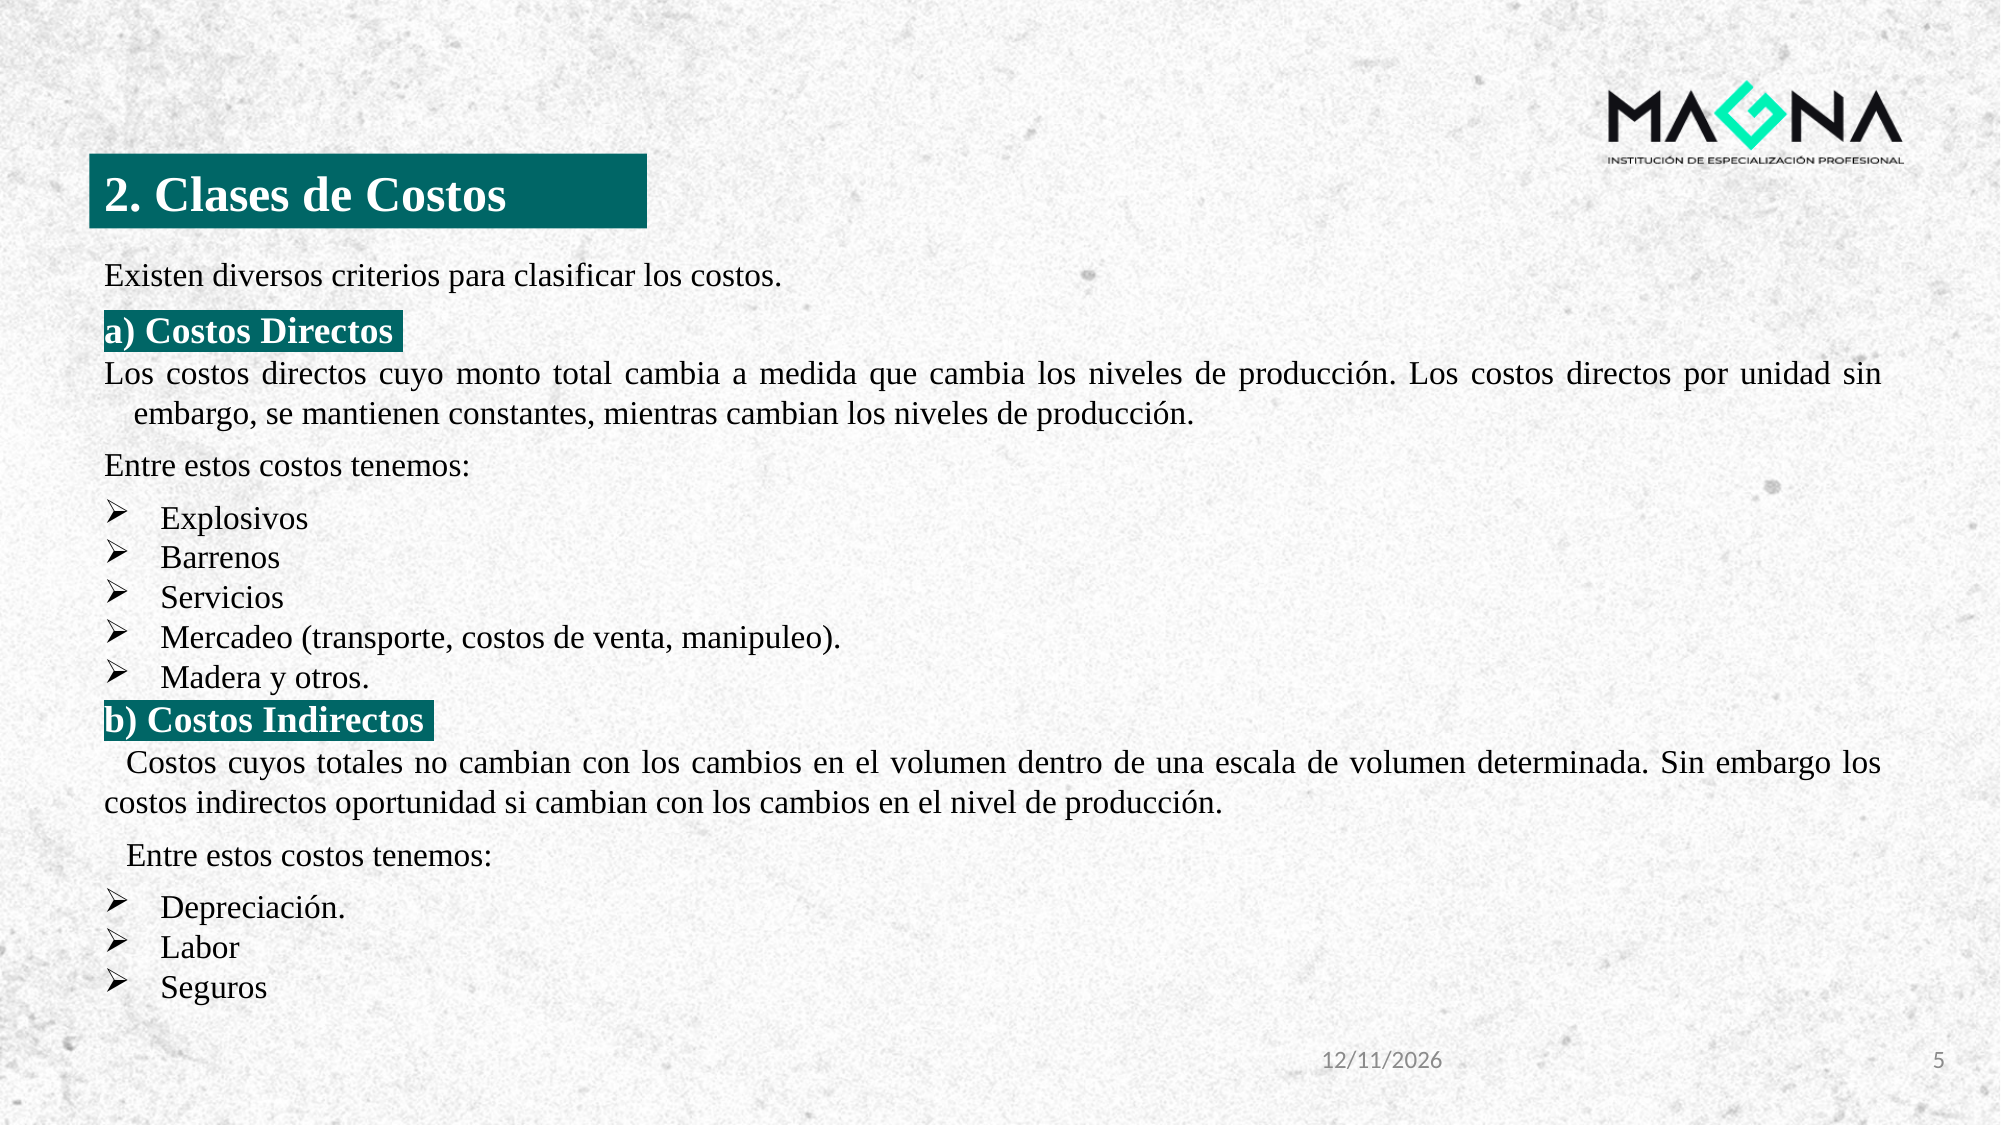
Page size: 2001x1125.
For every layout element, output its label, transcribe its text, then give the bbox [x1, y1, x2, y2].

picture [0, 0, 2001, 1125]
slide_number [1306, 1028, 1844, 1089]
slide_number 5 [1855, 1028, 1961, 1089]
text_box Existen diversos criterios para clasificar los costos. a) Costos Directos Los costos directos cuyo monto total cambia a medida que cambia los niveles de producción. Los costos directos por unidad sin embargo, se mantienen constantes, mientras cambian los niveles de producción. Entre estos costos tenemos: Explosivos Barrenos Servicios Mercadeo (transporte, costos de venta, manipuleo). Madera y otros. b) Costos Indirectos Costos cuyos totales no cambian con los cambios en el volumen dentro de una escala de volumen determinada. Sin embargo los costos indirectos oportunidad si cambian con los cambios en el nivel de producción. Entre estos costos tenemos: Depreciación. Labor Seguros [89, 246, 1900, 1053]
text_box 2. Clases de Costos [89, 153, 647, 229]
